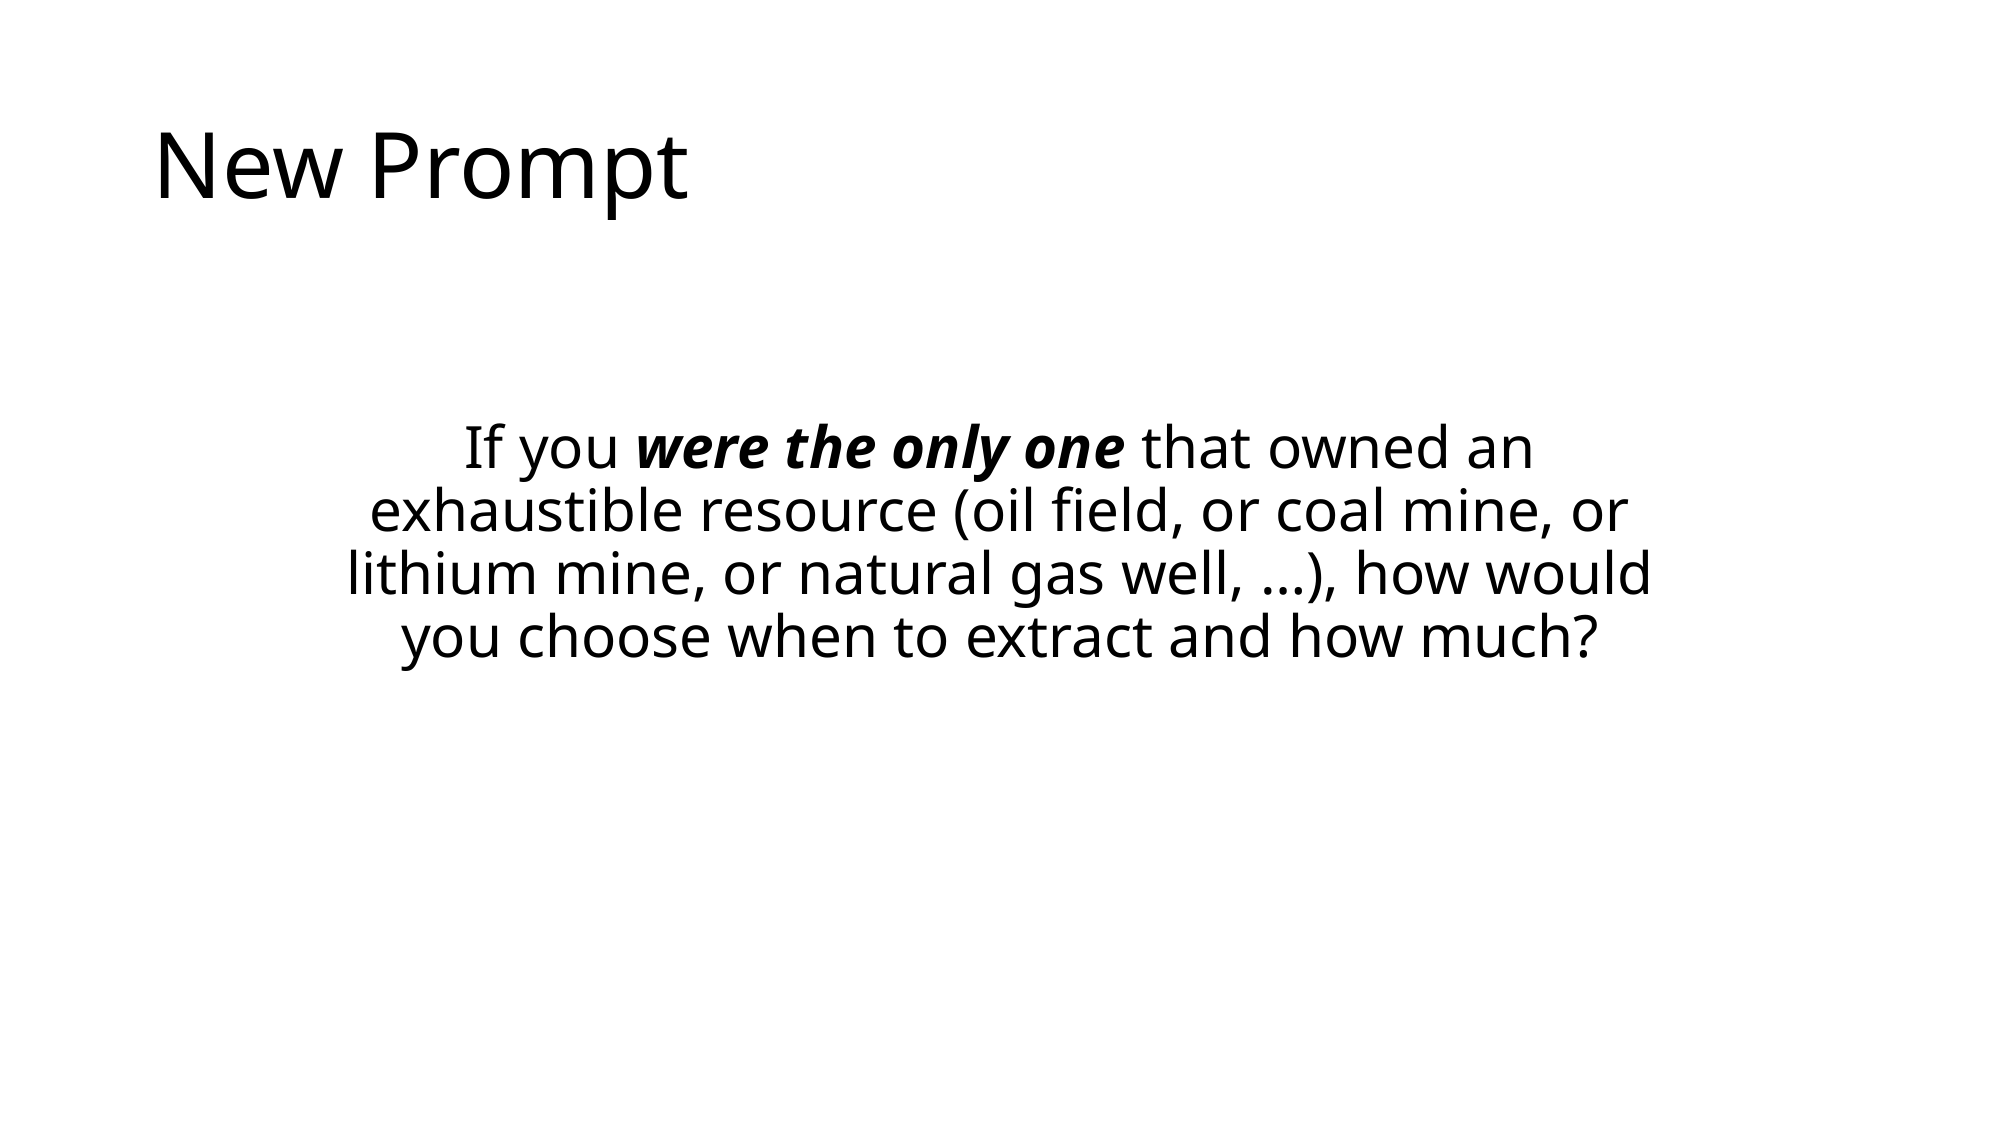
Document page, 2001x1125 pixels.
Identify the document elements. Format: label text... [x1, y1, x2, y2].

list If you were the only one that owned an exhaustible resource (oil field, or coal mine, or lithium mine, or natural gas well, …), how would you choose when to extract and how much? [294, 411, 1706, 1125]
title New Prompt [137, 59, 1863, 278]
